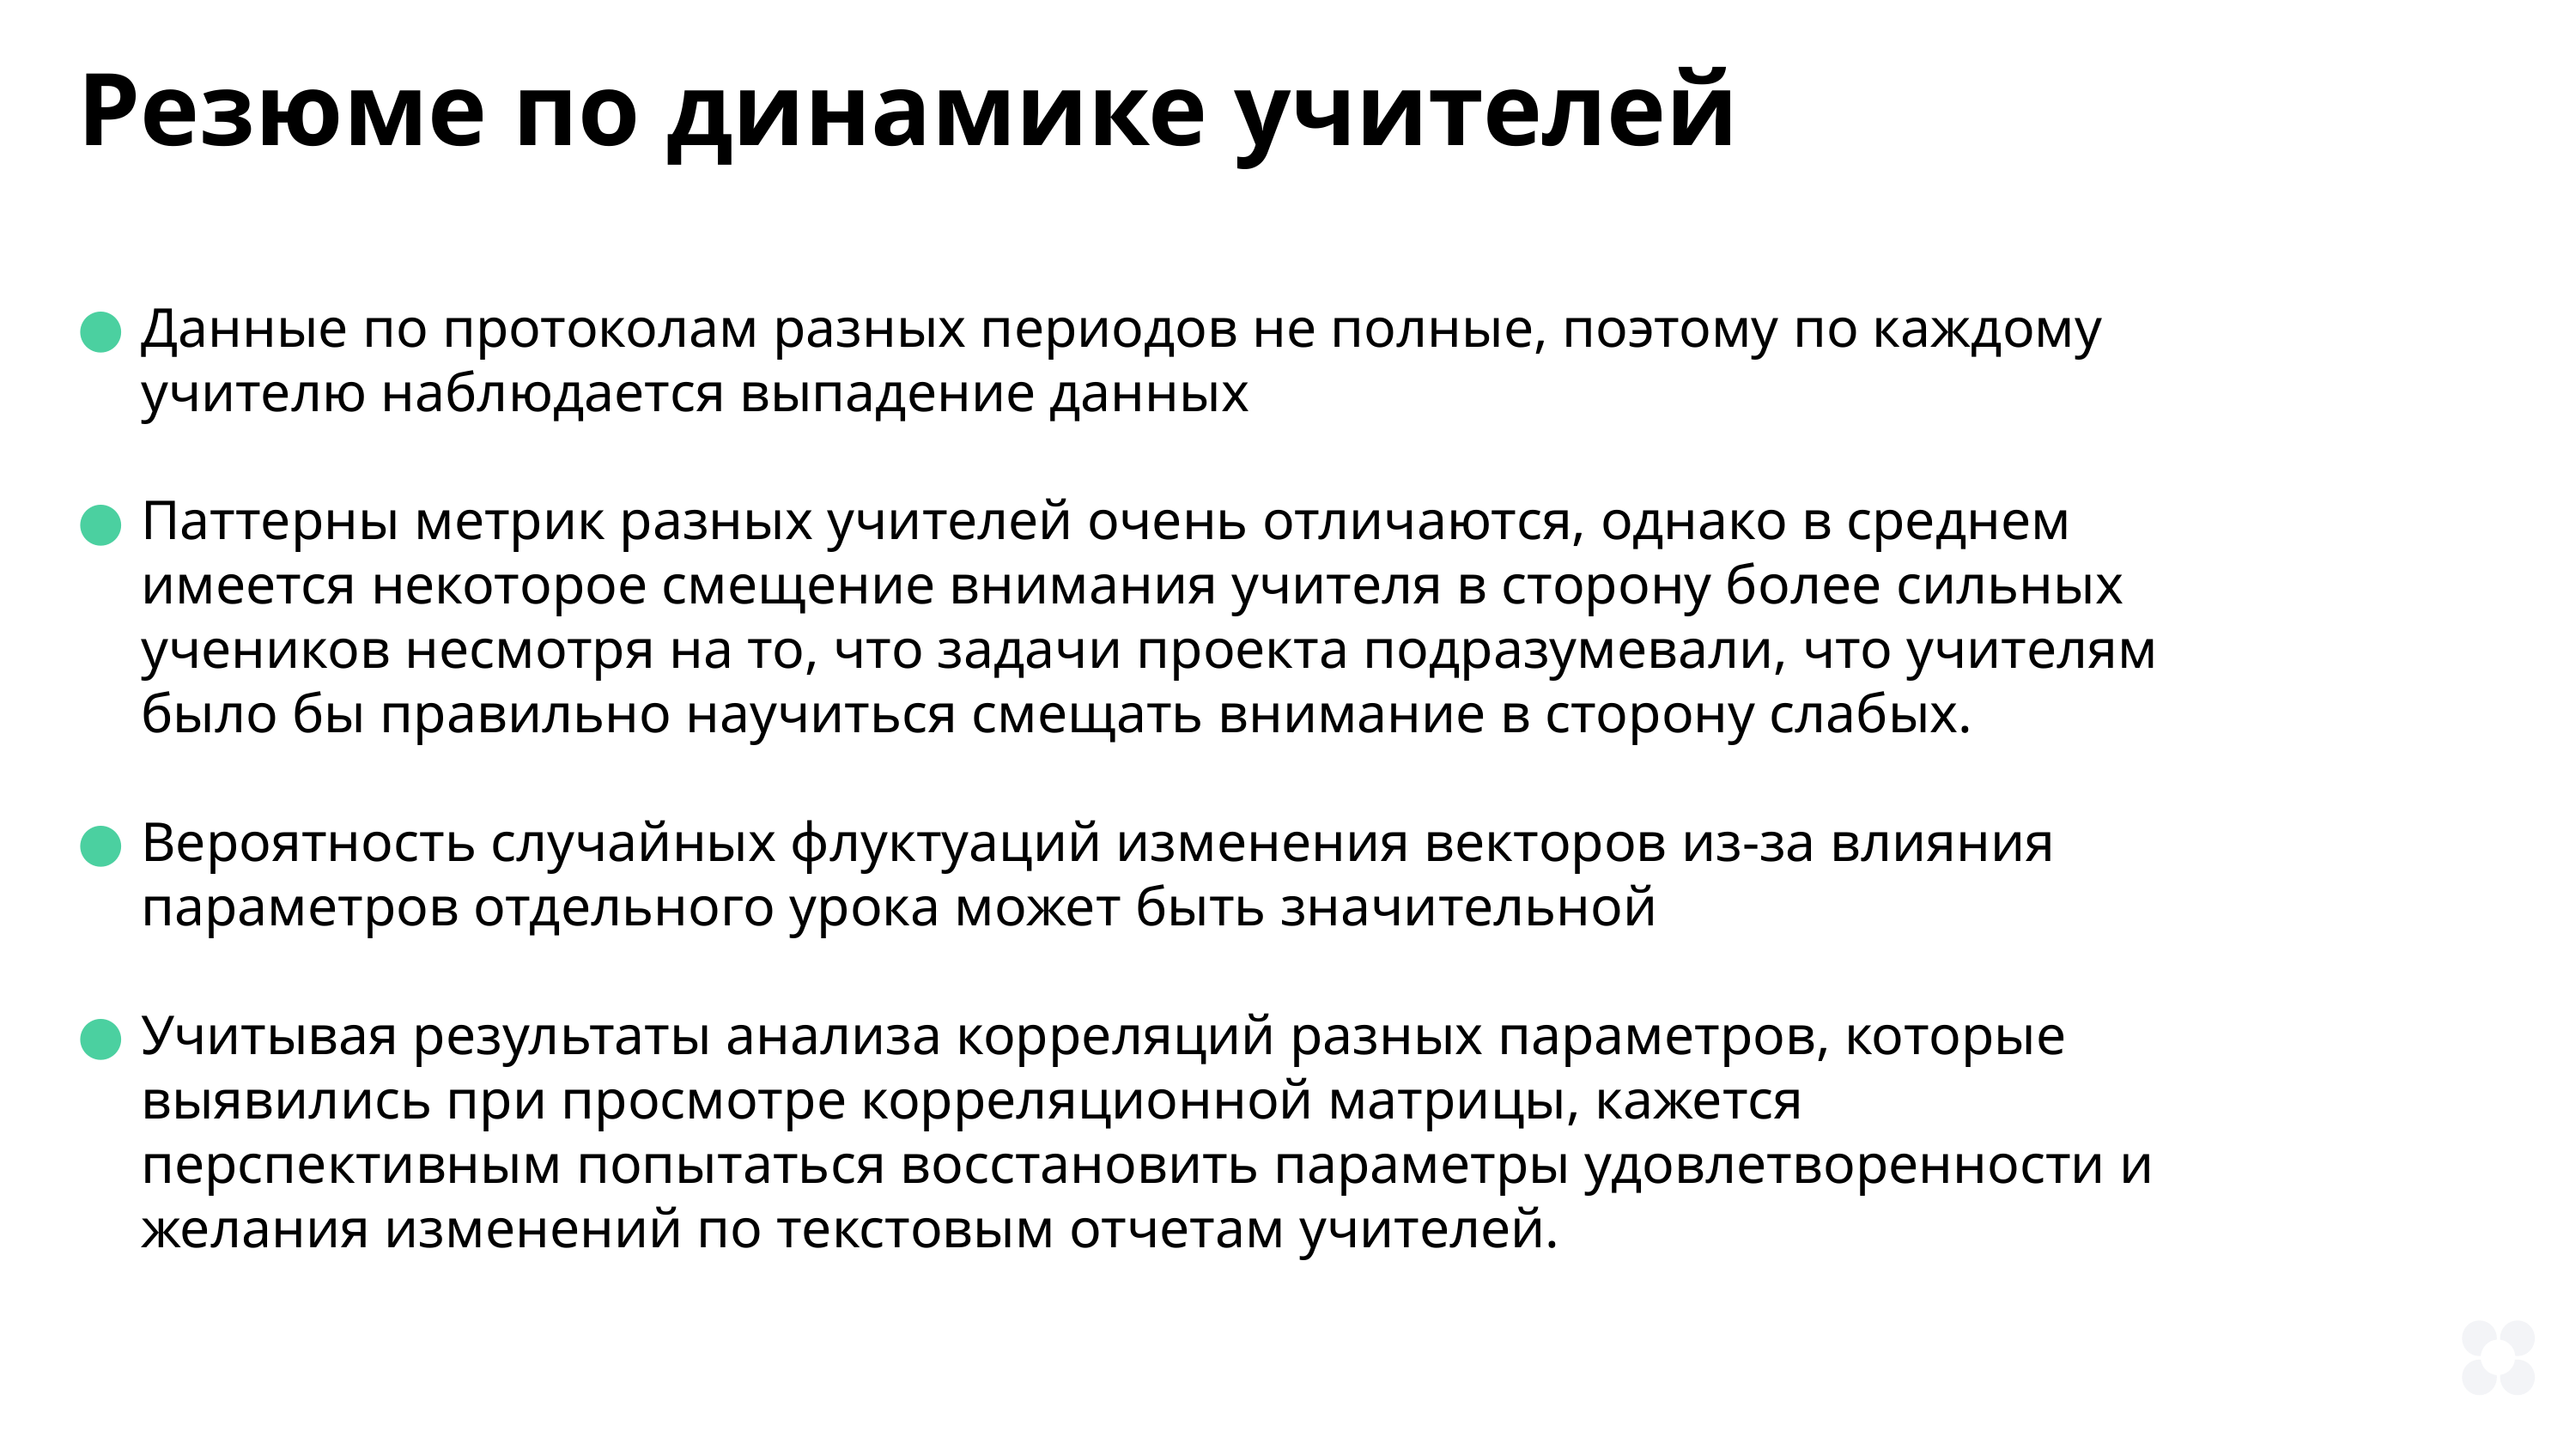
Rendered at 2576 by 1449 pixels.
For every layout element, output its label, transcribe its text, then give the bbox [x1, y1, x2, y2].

text_box Данные по протоколам разных периодов не полные, поэтому по каждому учителю наблюдается выпадение данных Паттерны метрик разных учителей очень отличаются, однако в среднем имеется некоторое смещение внимания учителя в сторону более сильных учеников несмотря на то, что задачи проекта подразумевали, что учителям было бы правильно научиться смещать внимание в сторону слабых. Вероятность случайных флуктуаций изменения векторов из-за влияния параметров отдельного урока может быть значительной Учитывая результаты анализа корреляций разных параметров, которые выявились при просмотре корреляционной матрицы, кажется перспективным попытаться восстановить параметры удовлетворенности и желания изменений по текстовым отчетам учителей. [77, 278, 2232, 1370]
text_box Резюме по динамике учителей [77, 69, 2091, 278]
